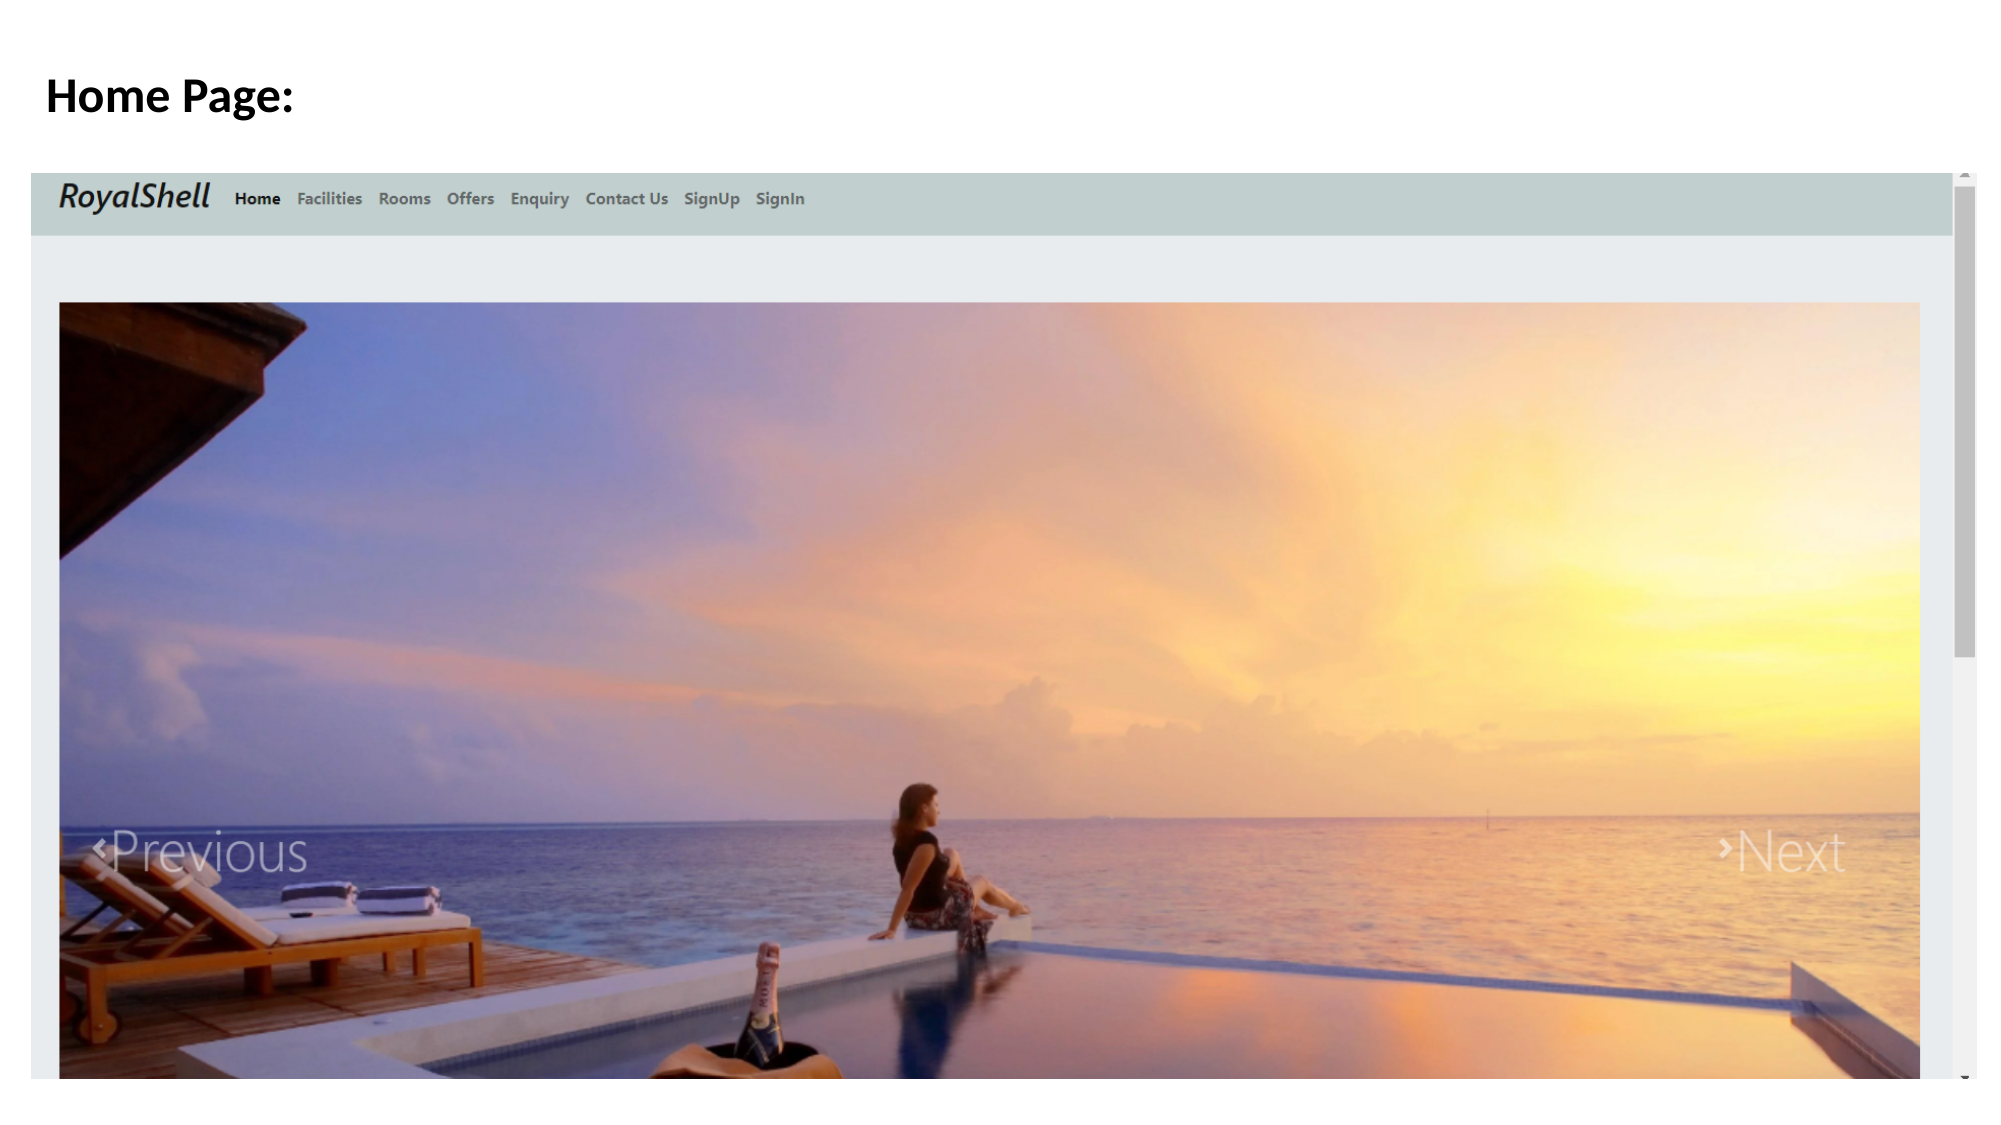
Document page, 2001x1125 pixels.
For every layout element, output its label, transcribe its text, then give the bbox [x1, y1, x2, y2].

text_box Home Page: [31, 55, 1056, 130]
picture [31, 173, 1977, 1079]
